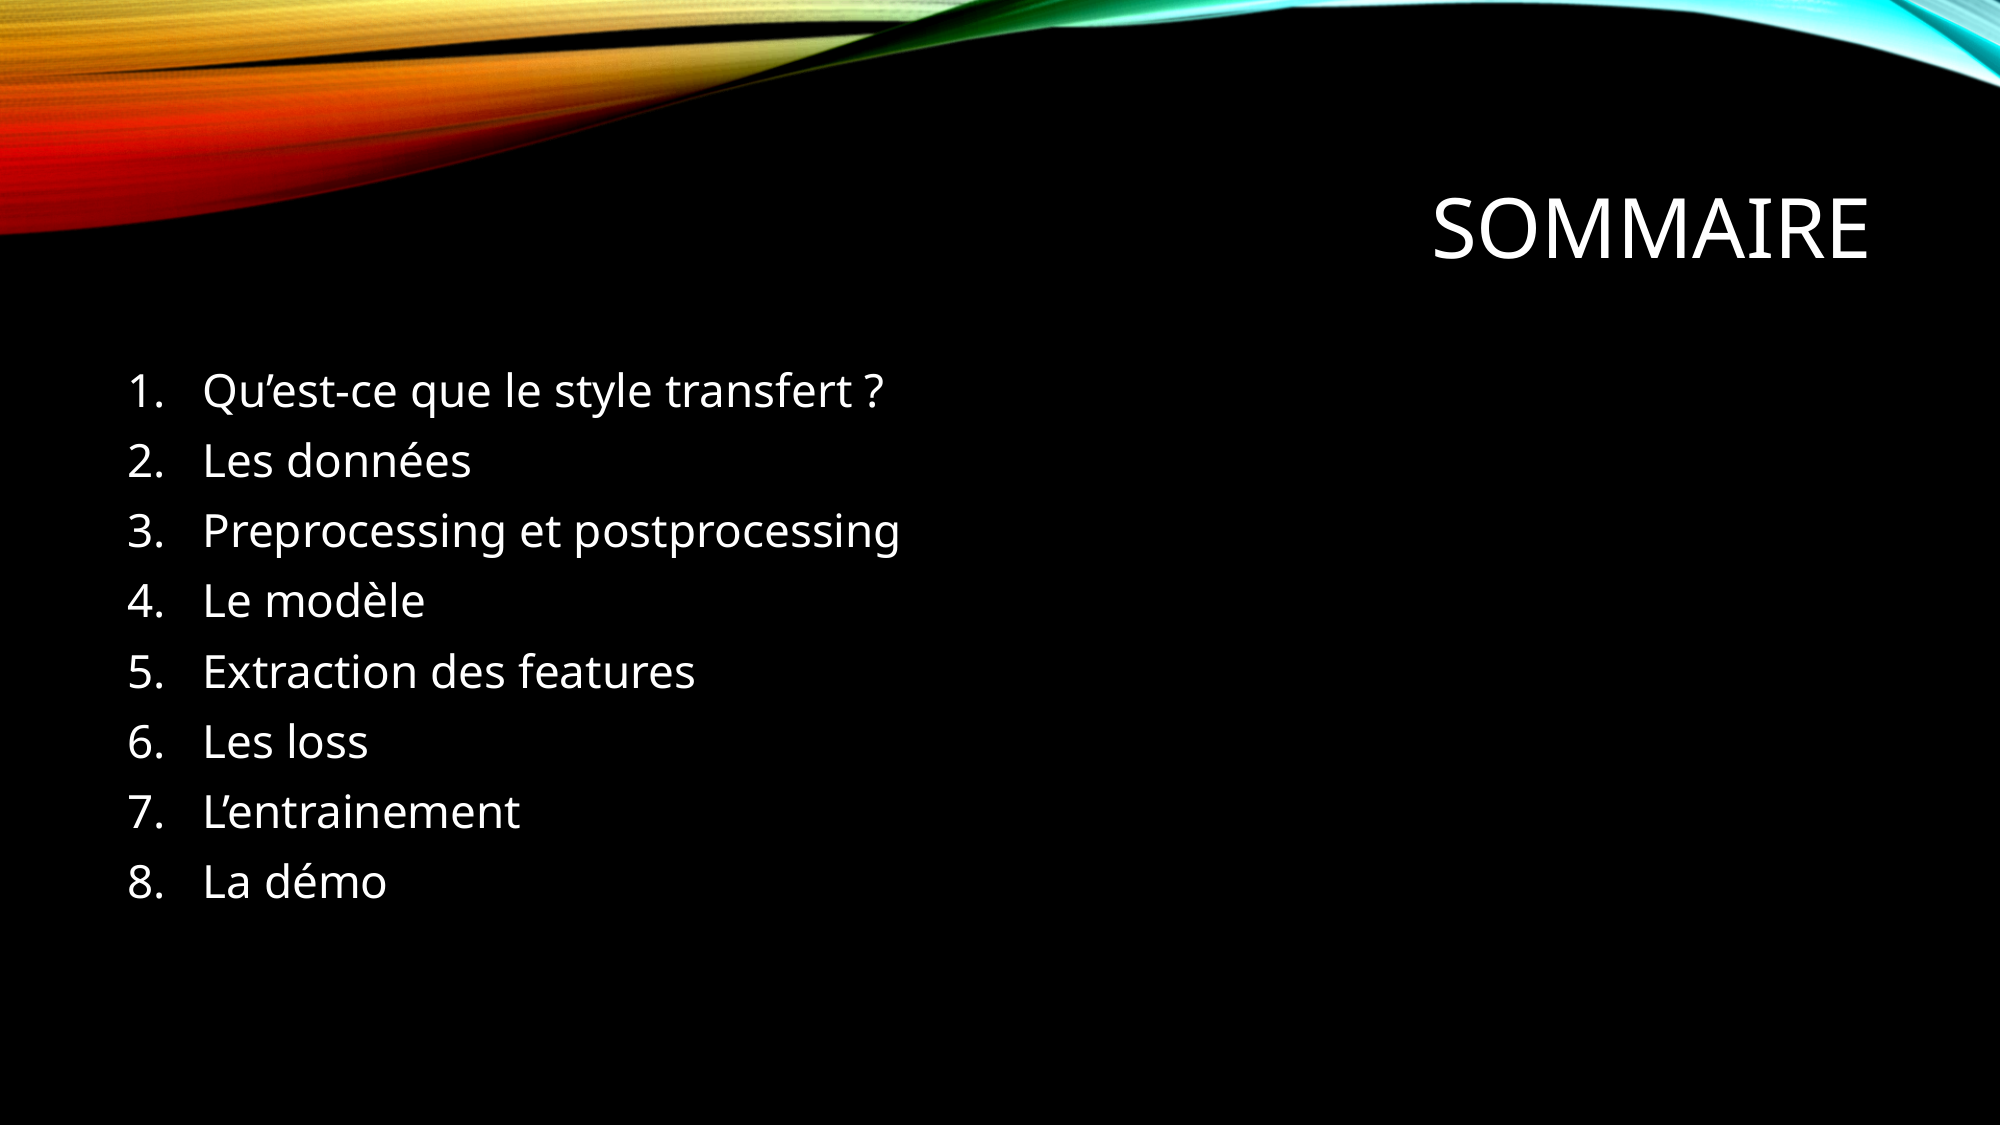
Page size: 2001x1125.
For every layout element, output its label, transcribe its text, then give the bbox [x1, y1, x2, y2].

title Sommaire [474, 125, 1888, 338]
picture [0, 0, 2000, 237]
list Qu’est-ce que le style transfert ? Les données Preprocessing et postprocessing Le modèle Extraction des features Les loss L’entrainement La démo [112, 360, 1888, 958]
